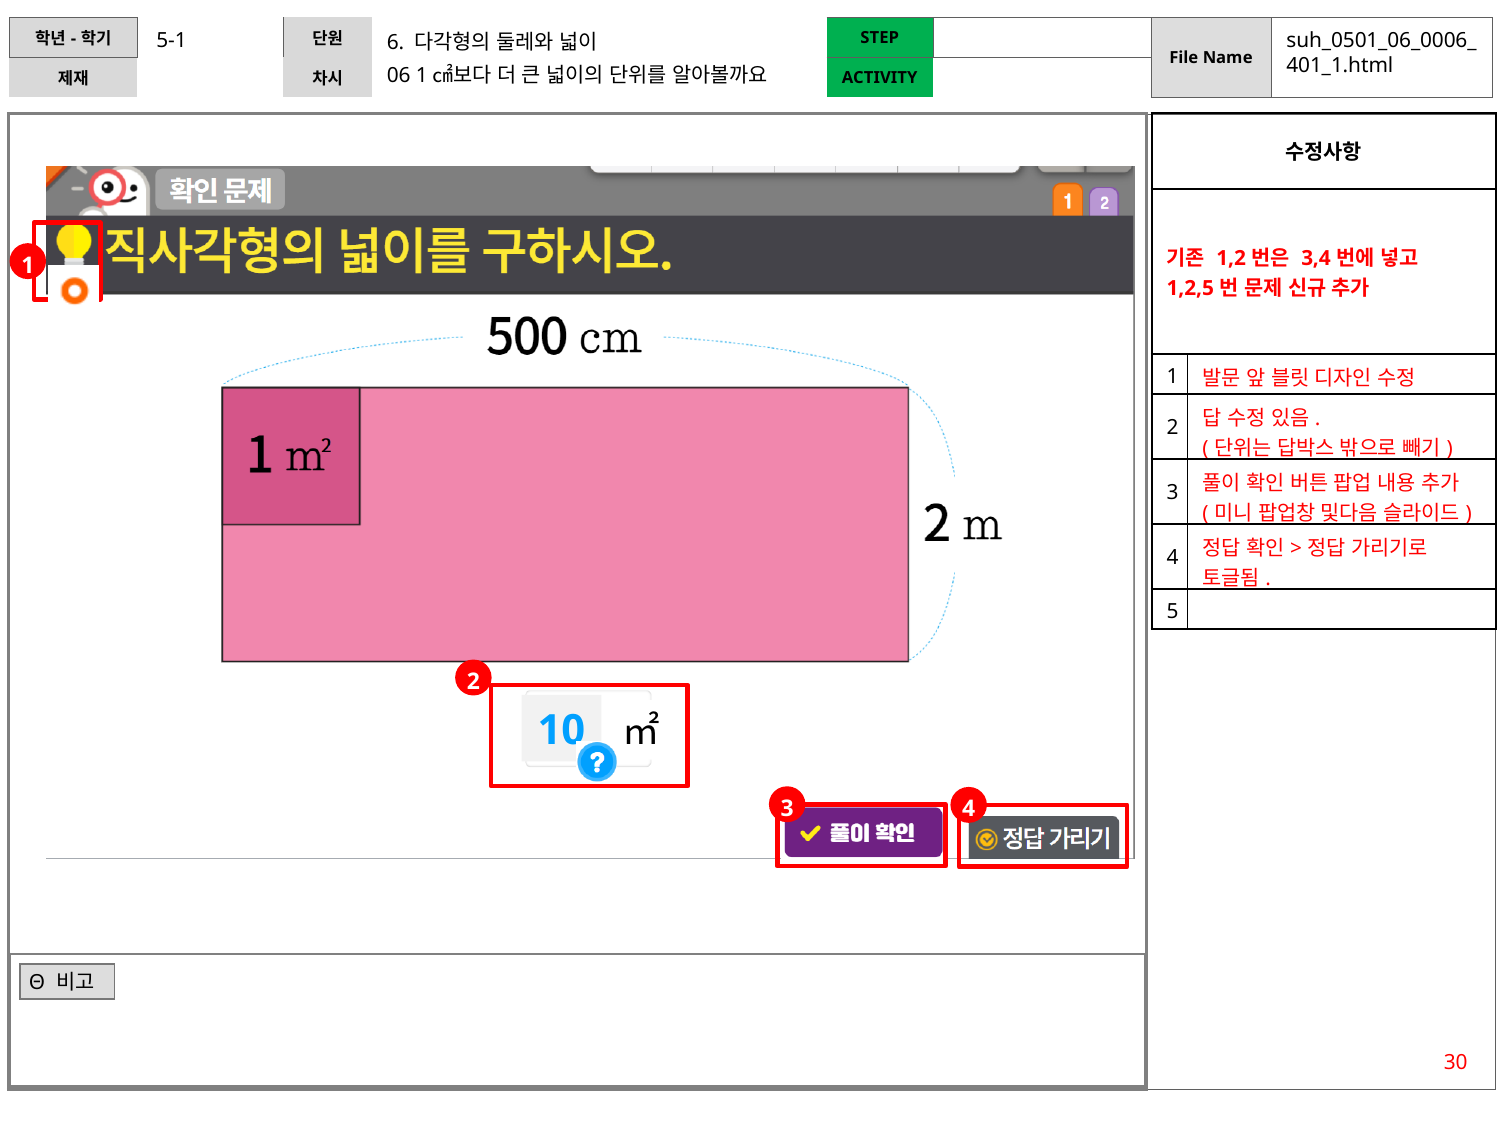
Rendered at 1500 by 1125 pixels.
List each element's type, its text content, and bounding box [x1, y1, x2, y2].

table_cell 3 [1153, 460, 1187, 523]
table_cell 5 [1153, 590, 1187, 628]
text_box 06 1㎠보다 더 큰 넓이의 단위를 알아볼까요 [372, 54, 816, 102]
picture [45, 166, 1135, 860]
text_box [32, 221, 40, 244]
table_header 수정사항 [1153, 114, 1495, 188]
text_box [32, 278, 40, 302]
text_box 5-1 [141, 18, 284, 55]
text_box 6. 다각형의 둘레와 넓이 [372, 21, 715, 57]
table_cell 1 [1153, 355, 1187, 393]
table_cell 2 [1153, 395, 1187, 458]
table_cell 4 [1153, 525, 1187, 588]
text_box 1 [7, 241, 40, 282]
table_cell 기존 1,2번은 3,4번에 넣고 1,2,5번 문제 신규 추가 [1153, 190, 1495, 353]
table_cell 풀이 확인 버튼 팝업 내용 추가(미니 팝업창 및다음 슬라이드) [1188, 460, 1495, 523]
table_cell 정답 확인>정답 가리기로 토글됨. [1188, 525, 1495, 588]
table_cell [1188, 590, 1495, 628]
table_cell 답 수정 있음. (단위는 답박스 밖으로 빼기) [1188, 395, 1495, 458]
text_box suh_0501_06_0006_401_1.html [1271, 18, 1500, 84]
table_cell 발문 앞 블릿 디자인 수정 [1188, 355, 1495, 393]
